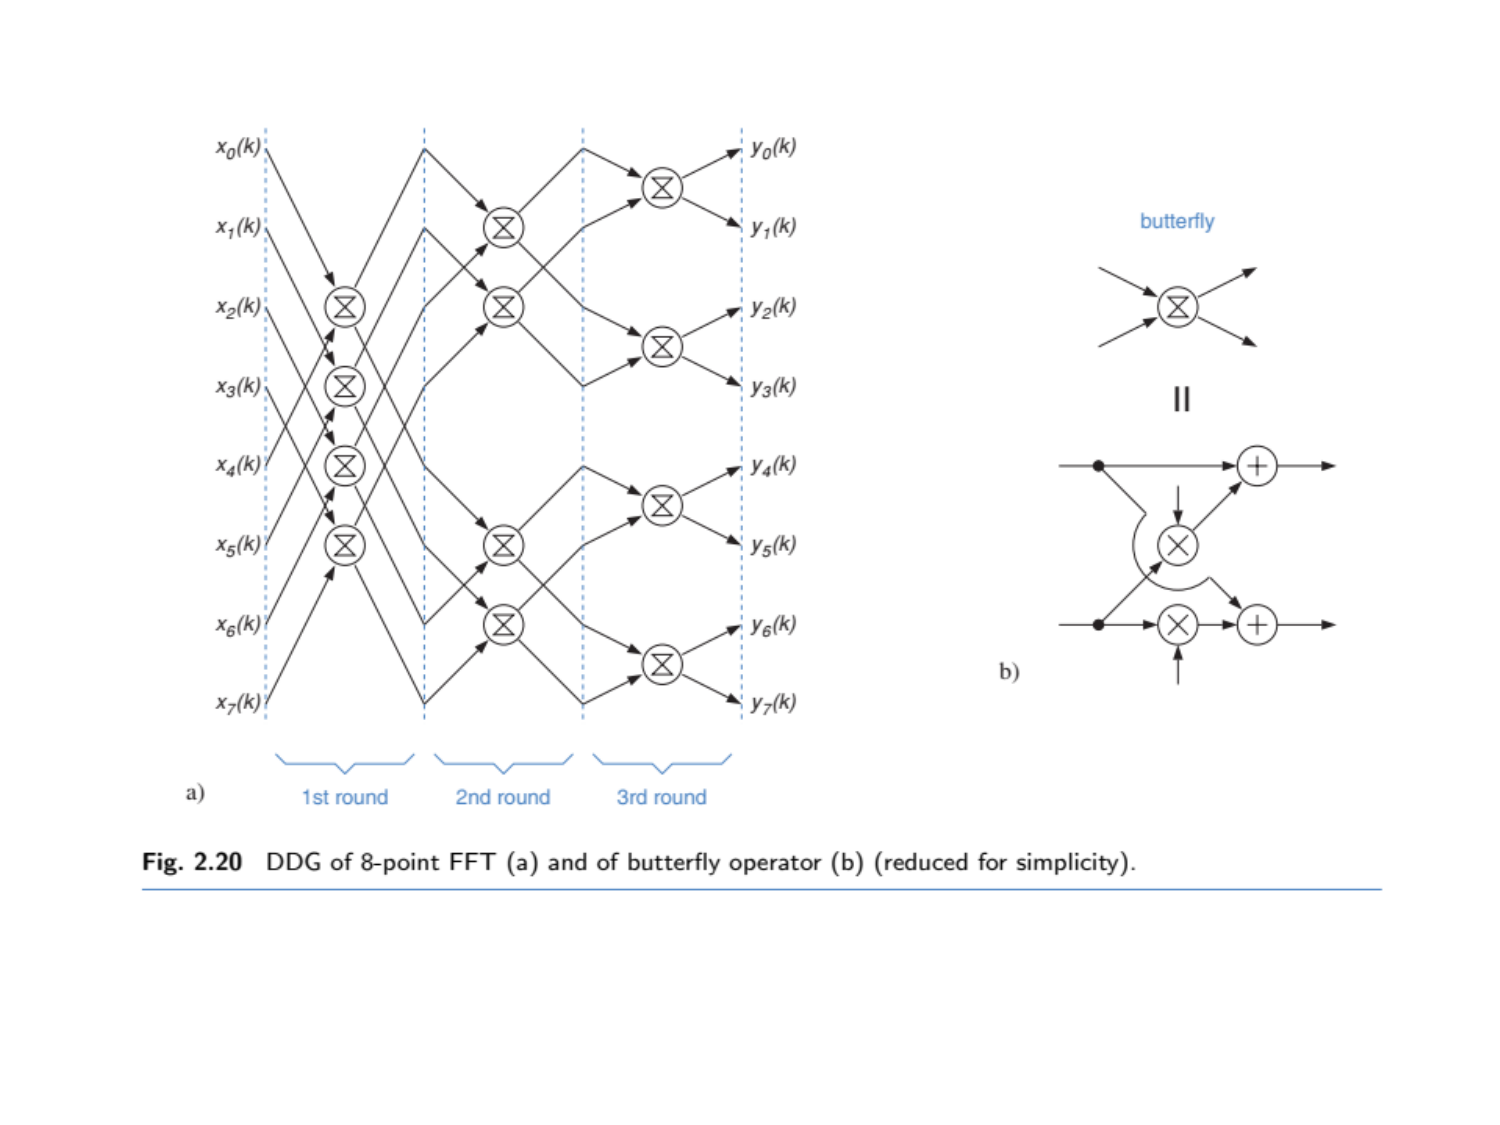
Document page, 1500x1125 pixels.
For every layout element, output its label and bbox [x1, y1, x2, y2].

picture [108, 89, 1392, 911]
